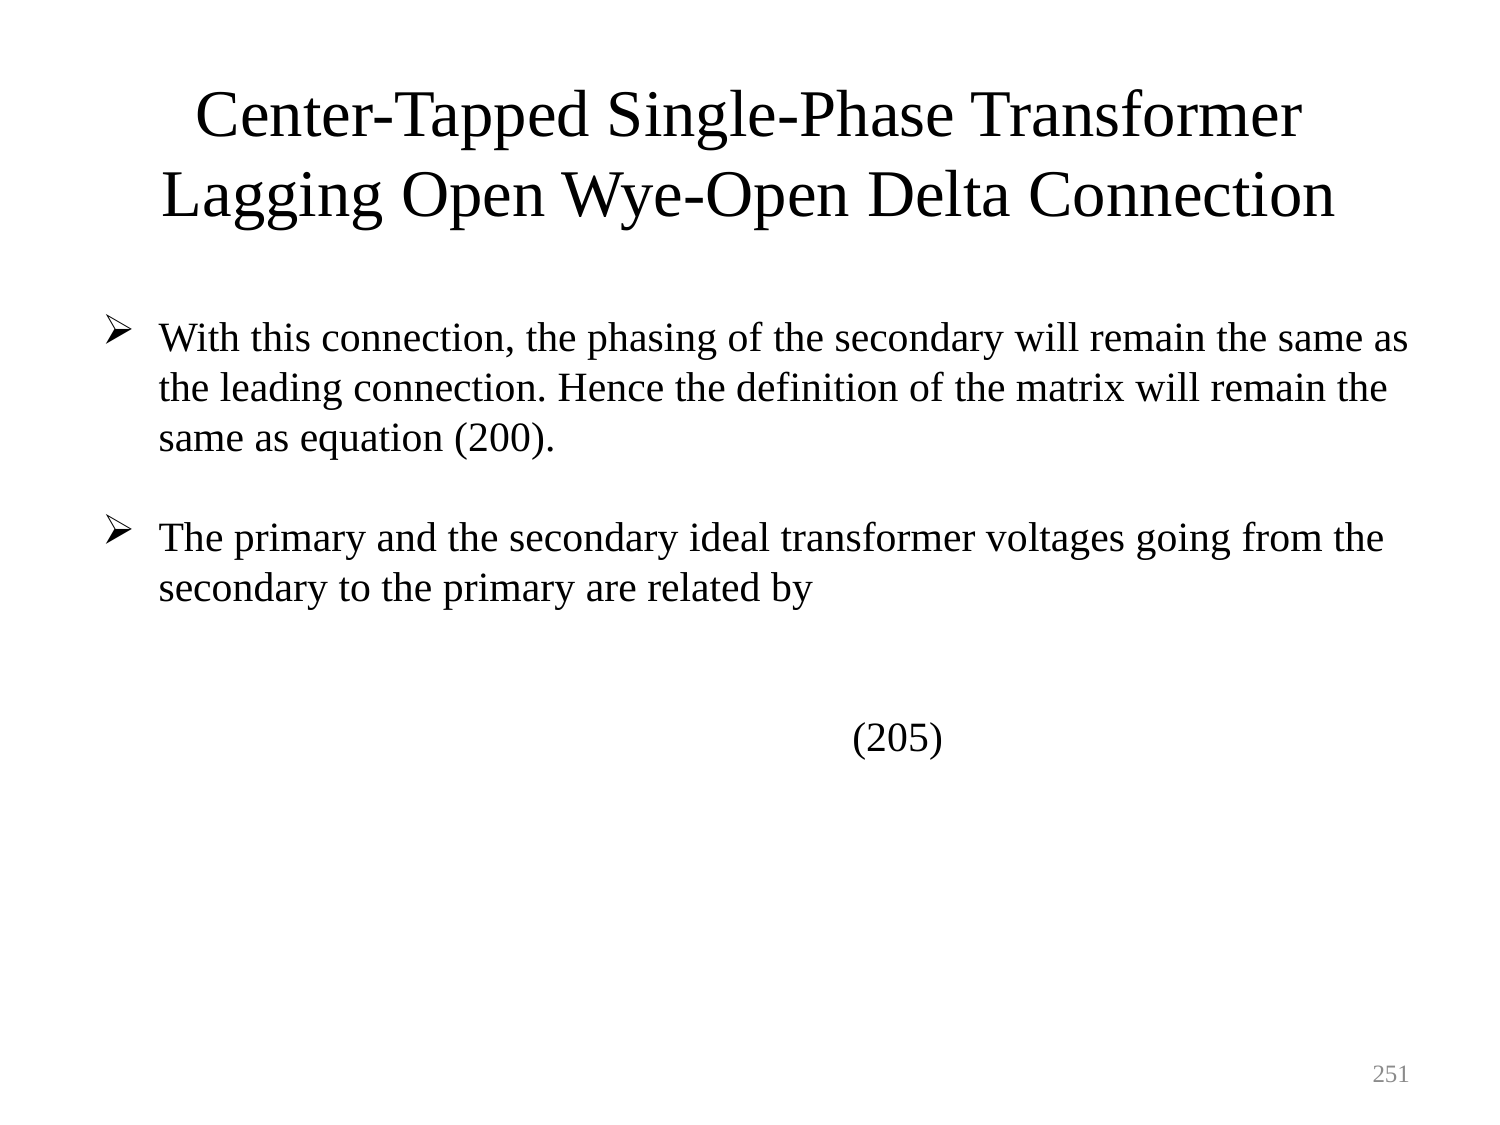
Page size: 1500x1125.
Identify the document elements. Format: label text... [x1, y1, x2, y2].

slide_number 251 [1074, 1042, 1425, 1103]
text_box Center-Tapped Single-Phase Transformer Lagging Open Wye-Open Delta Connection [0, 62, 1500, 238]
